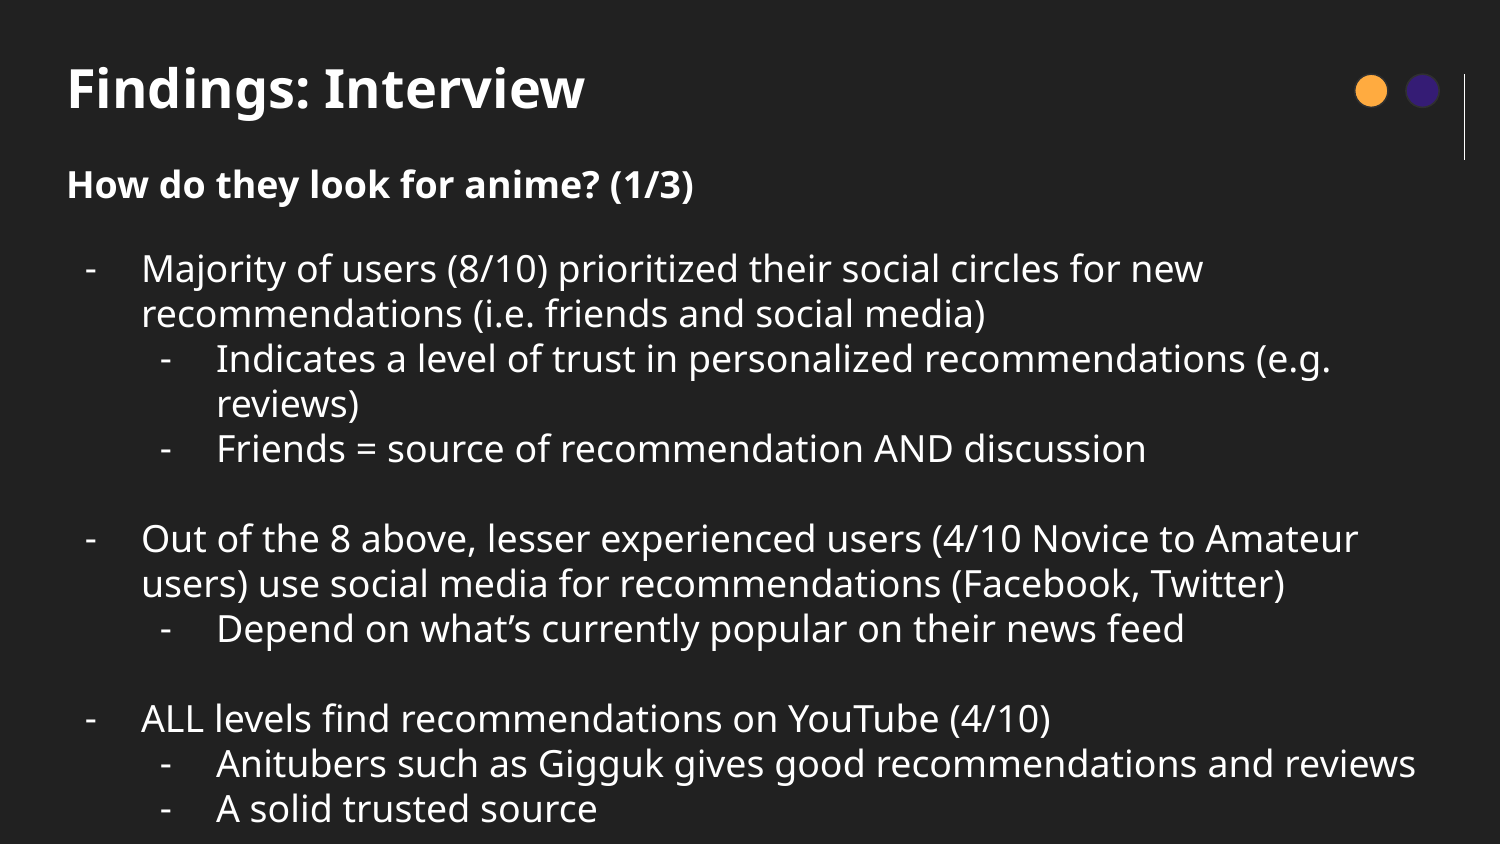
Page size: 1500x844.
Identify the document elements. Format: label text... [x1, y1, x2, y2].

title Majority of users (8/10) prioritized their social circles for new recommendations (i.e. friends and social media) Indicates a level of trust in personalized recommendations (e.g. reviews) Friends = source of recommendation AND discussion Out of the 8 above, lesser experienced users (4/10 Novice to Amateur users) use social media for recommendations (Facebook, Twitter) Depend on what’s currently popular on their news feed ALL levels find recommendations on YouTube (4/10) Anitubers such as Gigguk gives good recommendations and reviews A solid trusted source [51, 229, 1449, 783]
text_box [1405, 74, 1440, 108]
title Findings: Interview [51, 47, 1449, 134]
title How do they look for anime? (1/3) [51, 134, 1449, 222]
text_box [1354, 74, 1388, 108]
